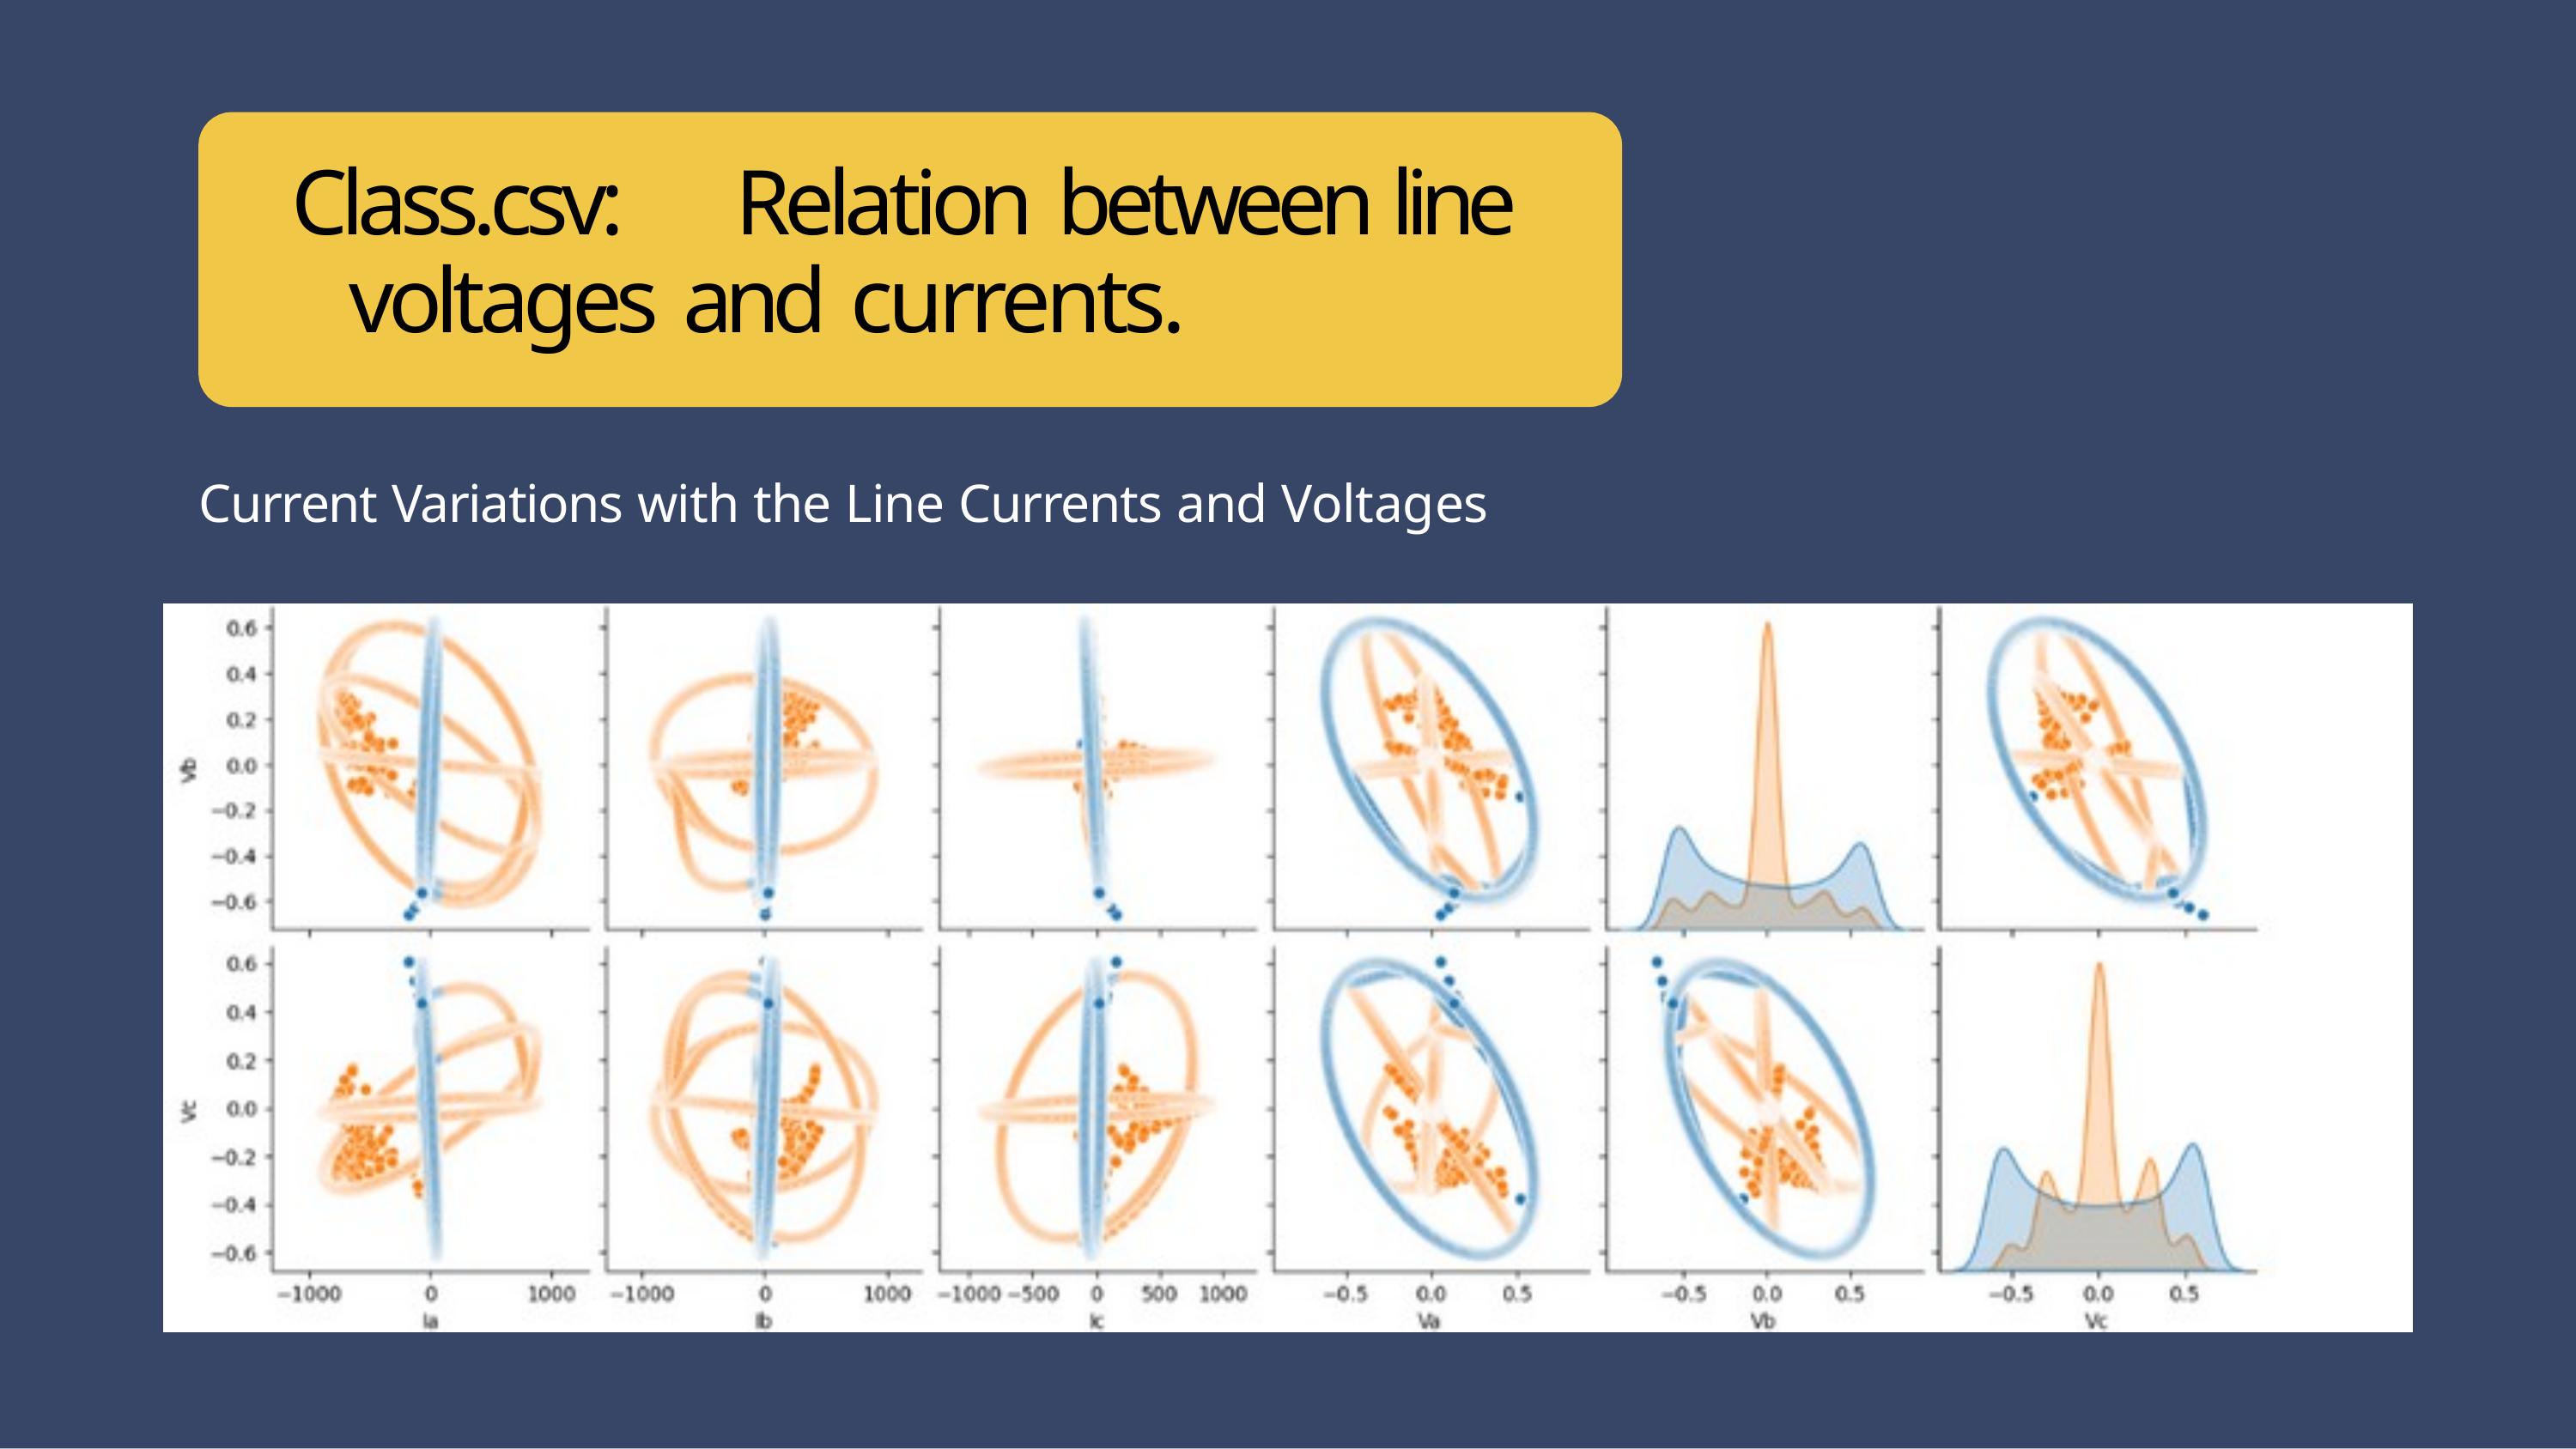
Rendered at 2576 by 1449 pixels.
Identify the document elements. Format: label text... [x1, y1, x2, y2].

text_box Current Variations with the Line Currents and Voltages [197, 468, 1567, 533]
picture [163, 603, 2413, 1332]
title Class.csv: Relation between line voltages and currents. [289, 141, 1532, 397]
